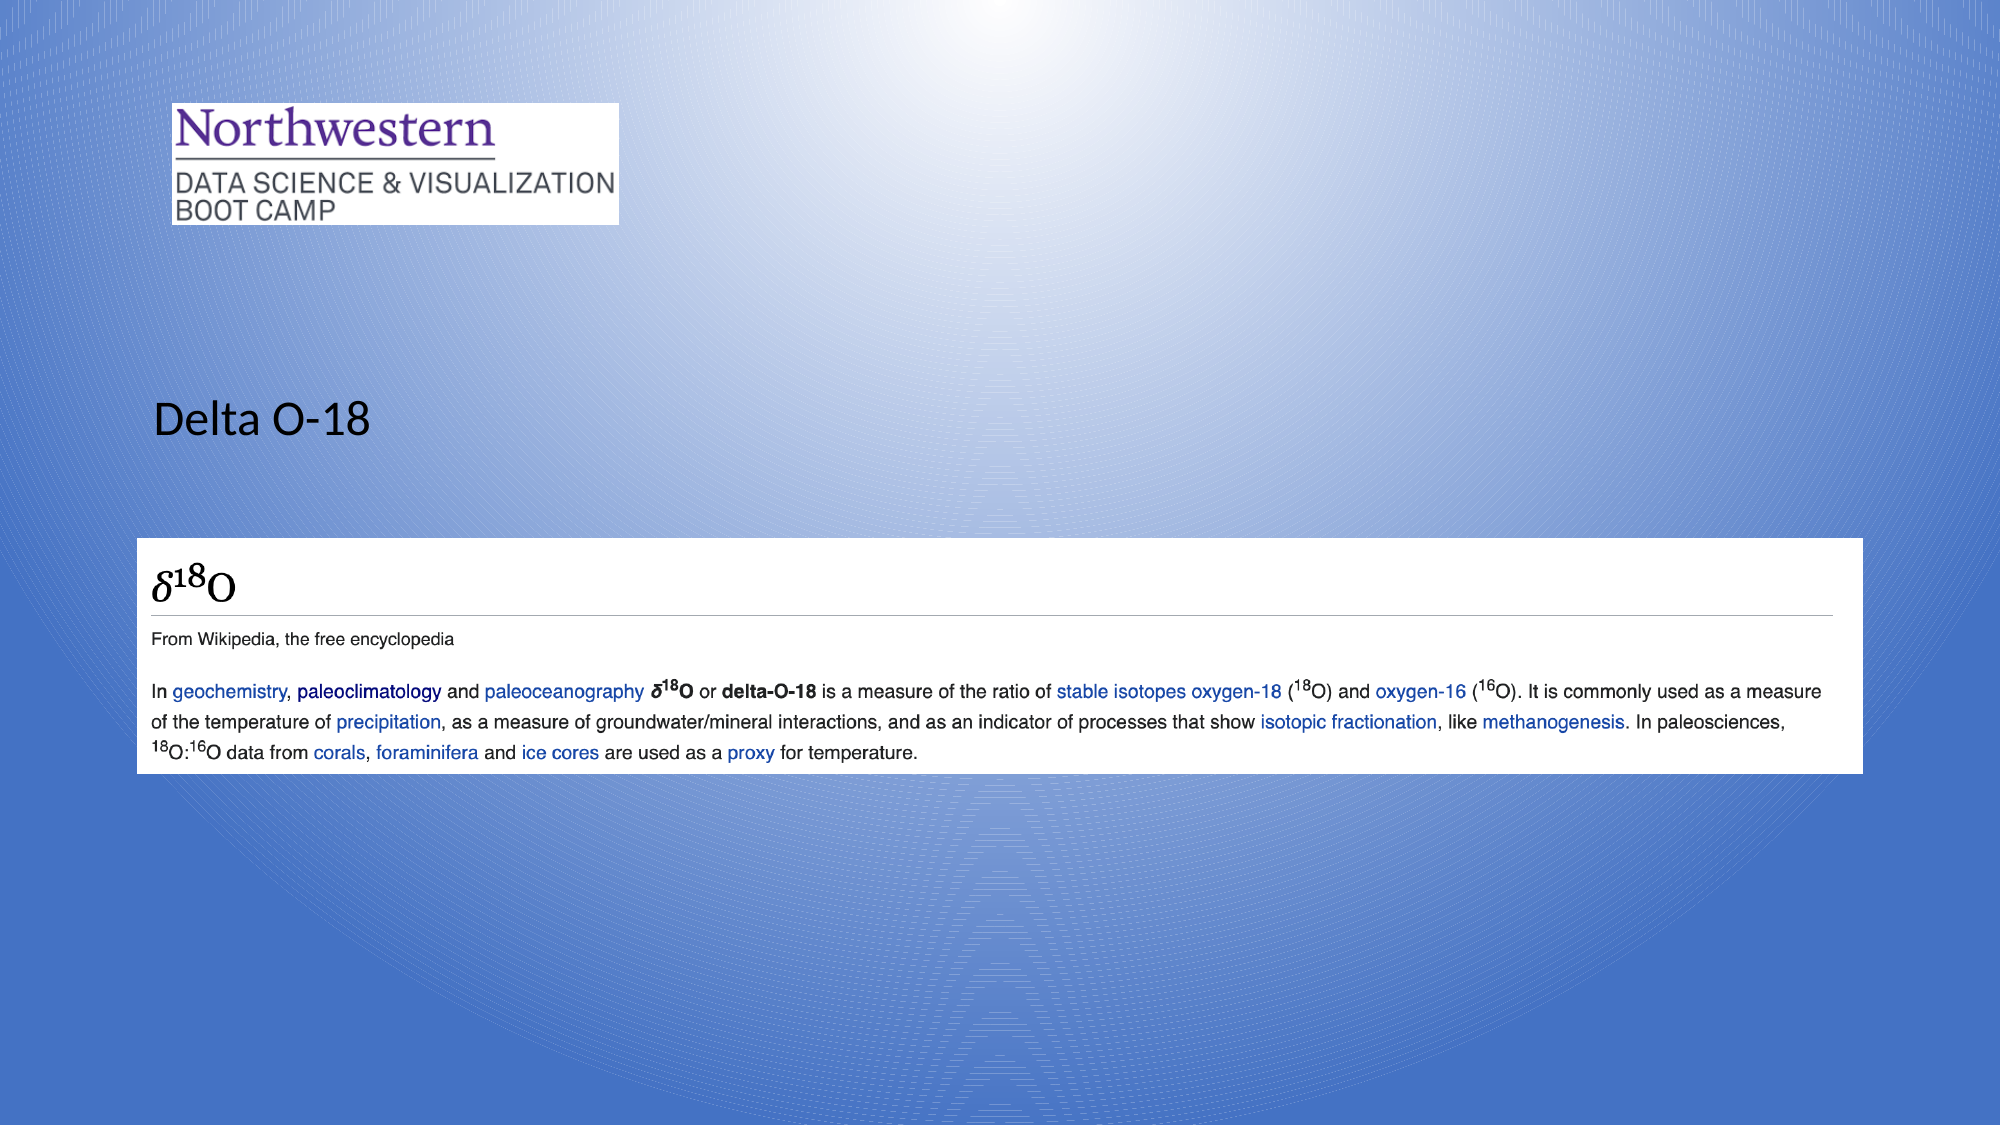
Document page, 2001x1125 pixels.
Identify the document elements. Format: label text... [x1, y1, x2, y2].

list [137, 538, 1863, 774]
text_box Delta O-18 [138, 377, 386, 453]
picture [172, 103, 619, 225]
